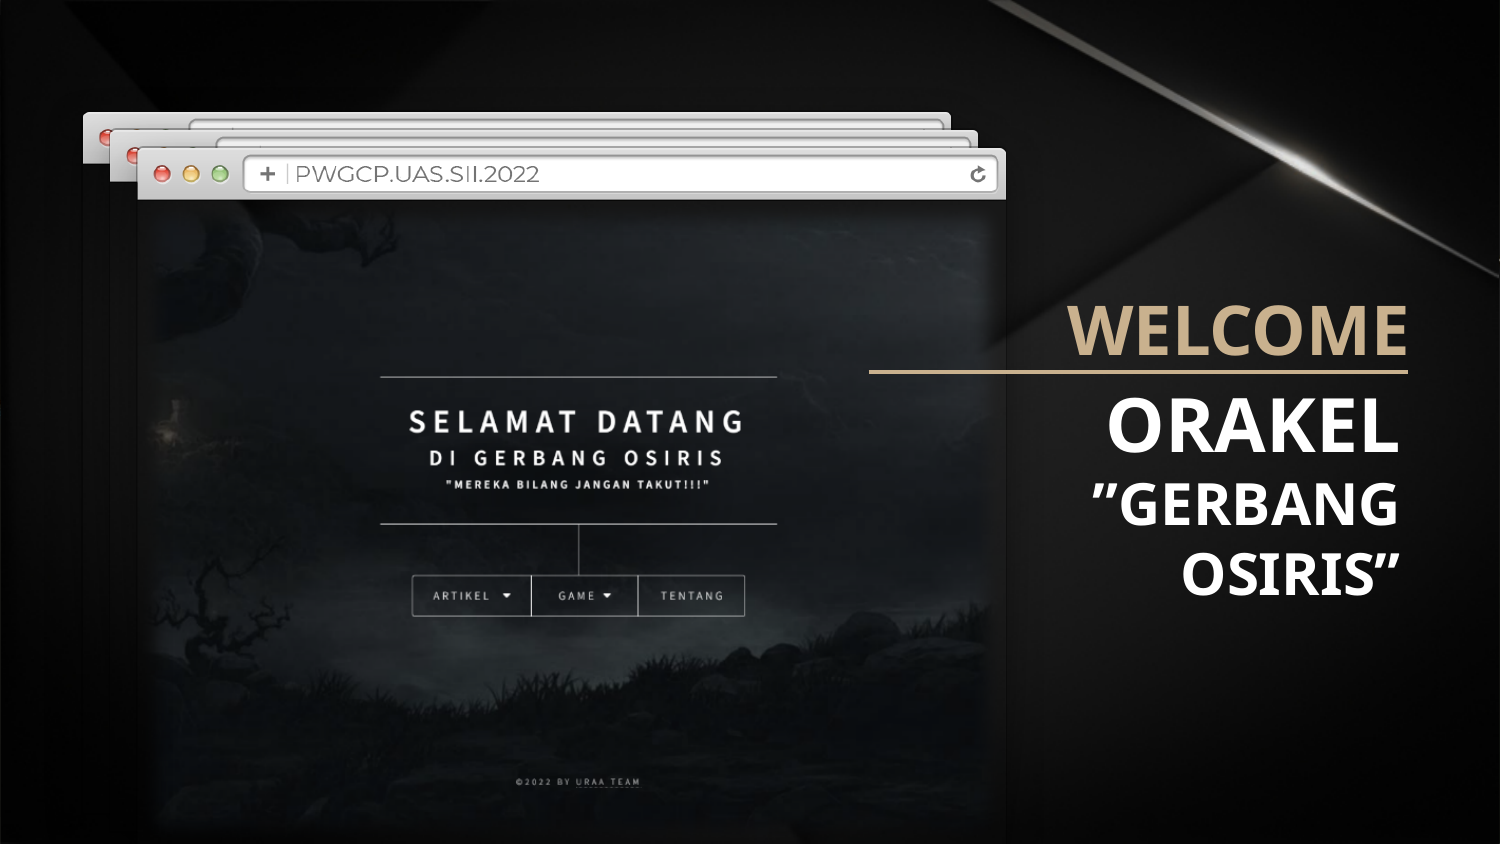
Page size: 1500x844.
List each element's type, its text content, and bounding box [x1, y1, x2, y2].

title WELCOME [1048, 275, 1500, 385]
subtitle ORAKEL ”GERBANG OSIRIS” [1048, 362, 1416, 556]
picture [0, 0, 1500, 844]
